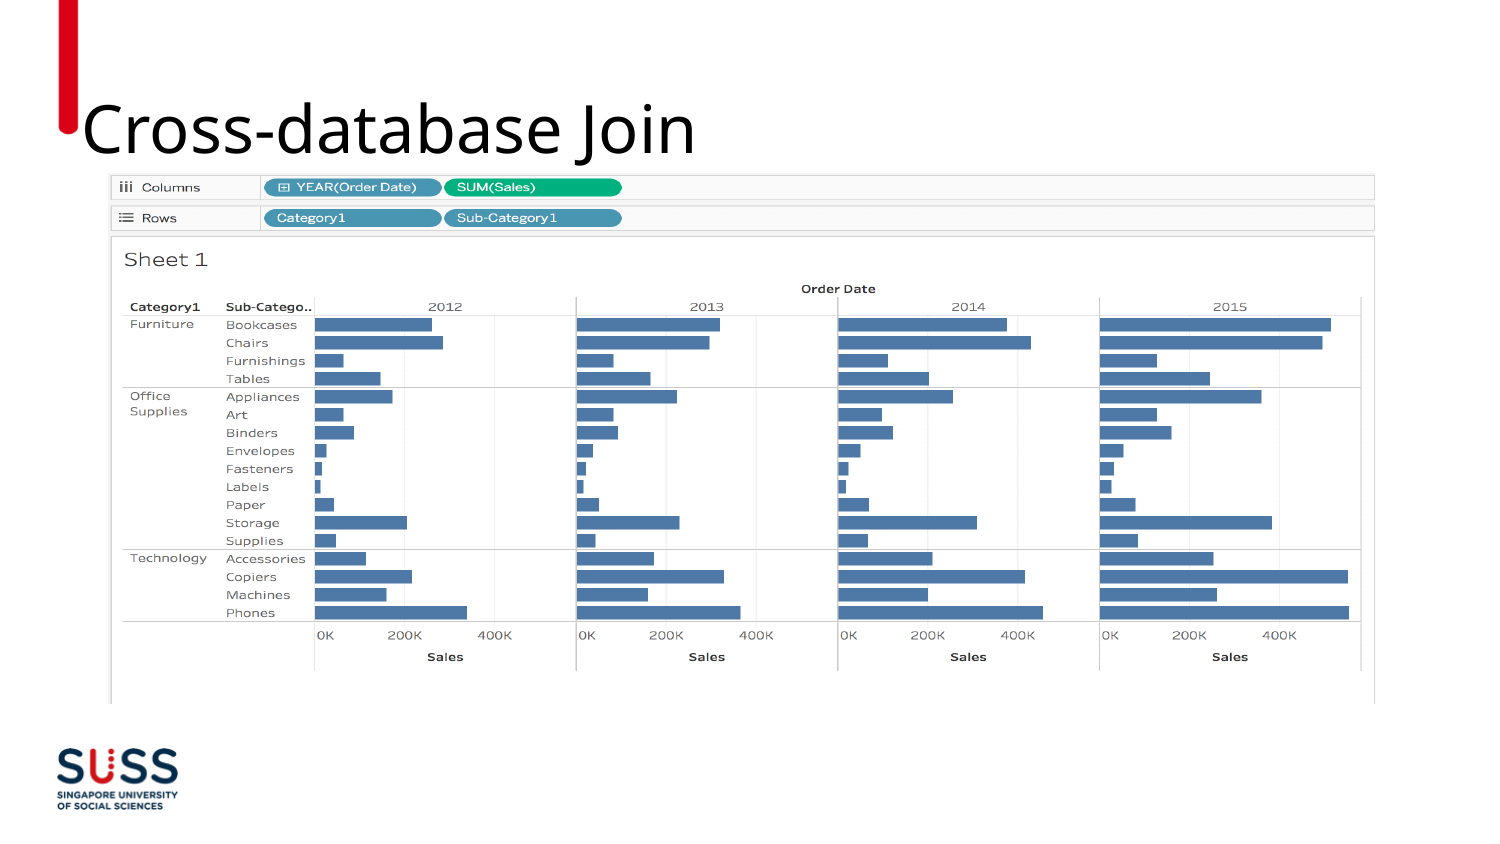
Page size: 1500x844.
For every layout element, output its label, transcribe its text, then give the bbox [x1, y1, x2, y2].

picture [57, 0, 81, 150]
text_box Cross-database Join [66, 79, 1417, 201]
picture [108, 172, 1375, 704]
picture [57, 748, 178, 810]
